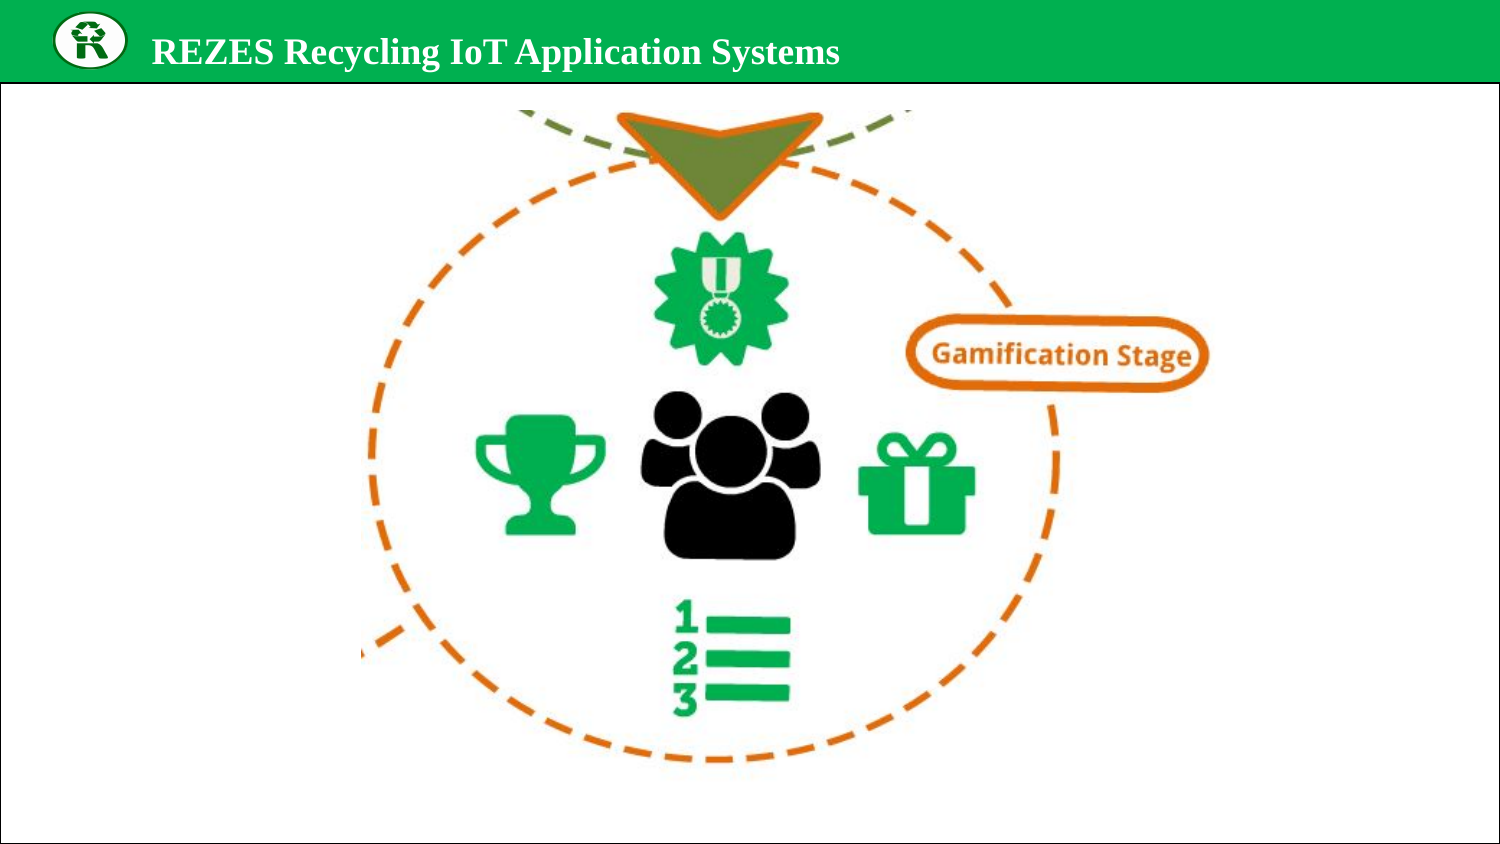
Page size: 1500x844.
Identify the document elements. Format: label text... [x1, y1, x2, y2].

text_box REZES Recycling IoT Application Systems [136, 19, 888, 80]
picture [45, 6, 137, 77]
picture [360, 110, 1262, 783]
text_box [0, 82, 1500, 844]
